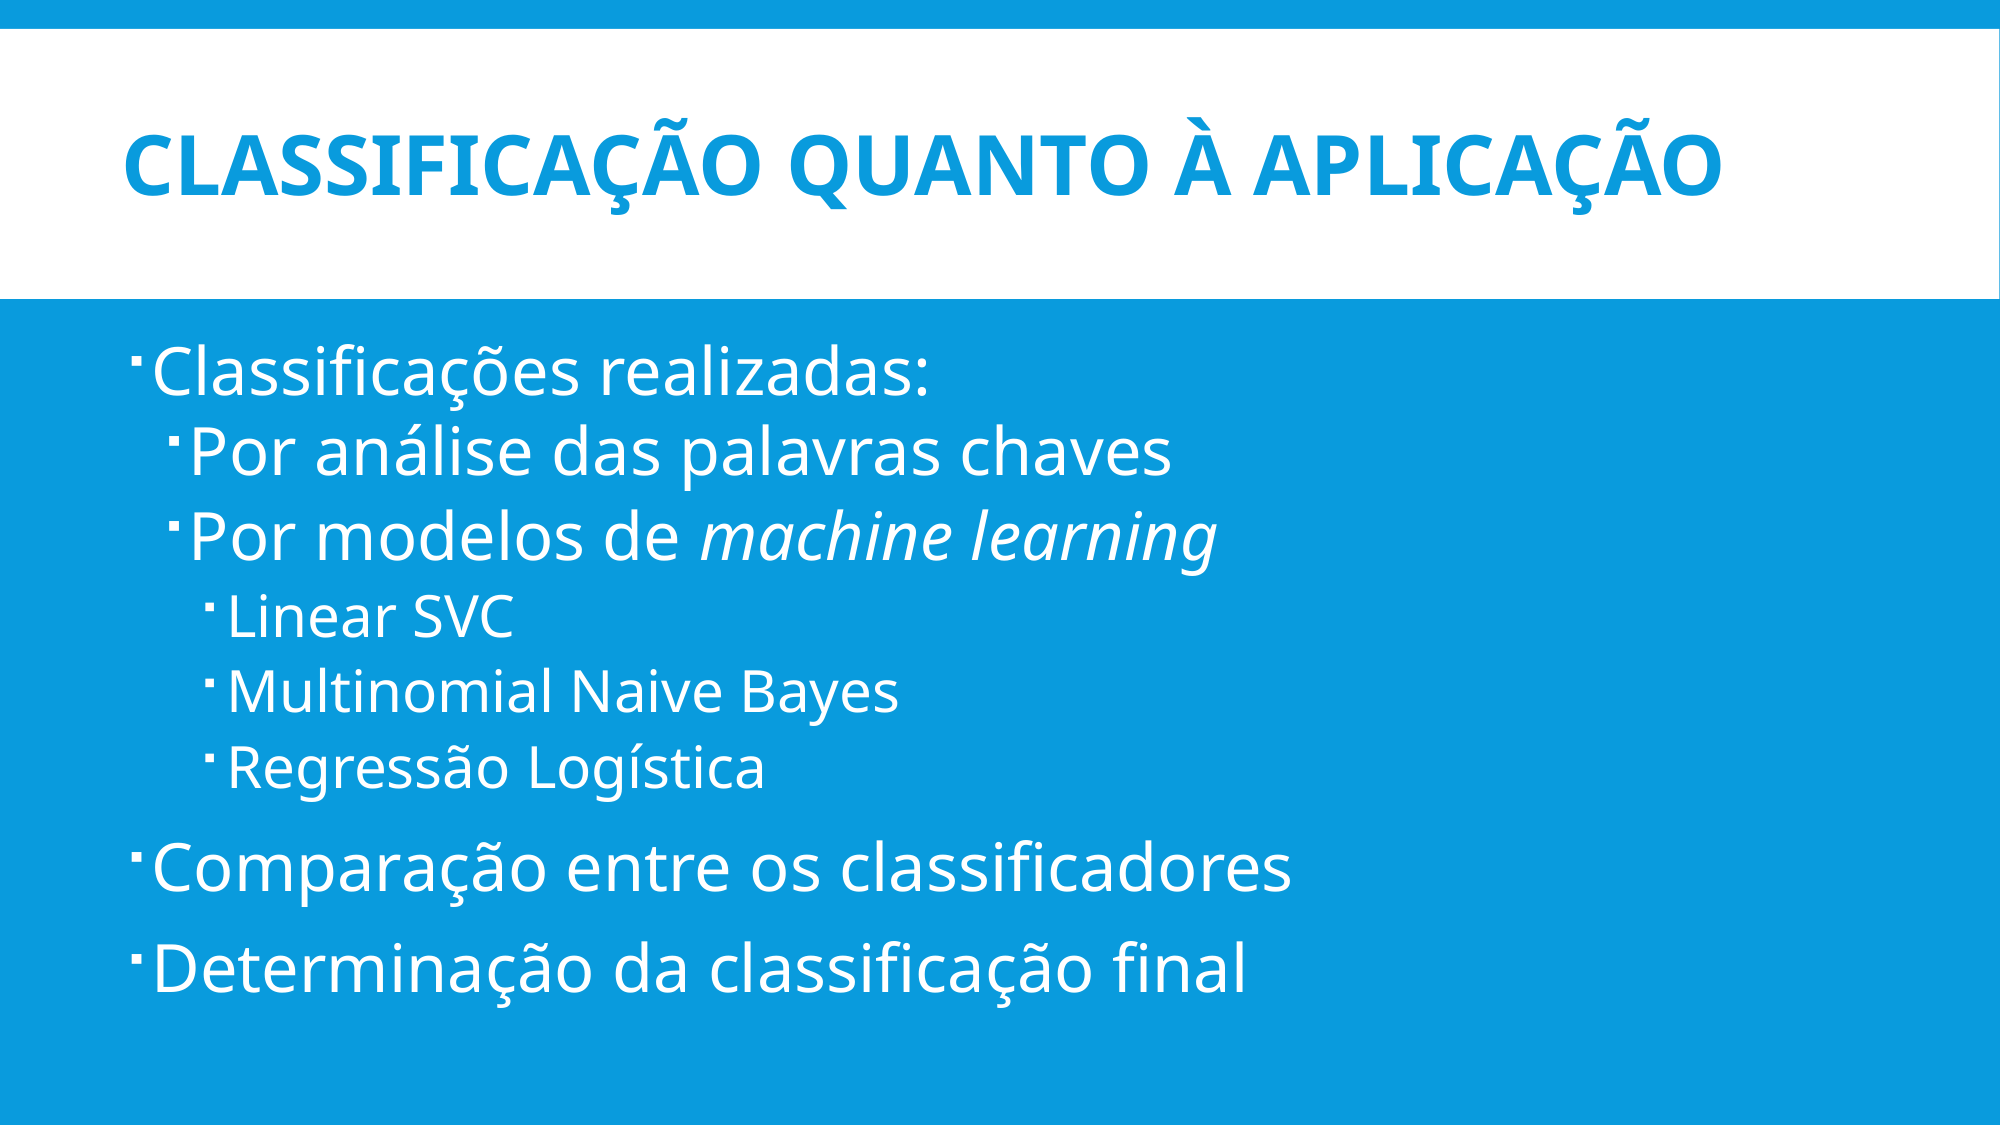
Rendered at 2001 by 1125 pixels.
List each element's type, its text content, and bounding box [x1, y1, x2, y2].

title Classificação quanto à Aplicação [106, 46, 1904, 295]
list Classificações realizadas: Por análise das palavras chaves Por modelos de machine learning Linear SVC Multinomial Naive Bayes Regressão Logística Comparação entre os classificadores Determinação da classificação final [106, 329, 1904, 1020]
